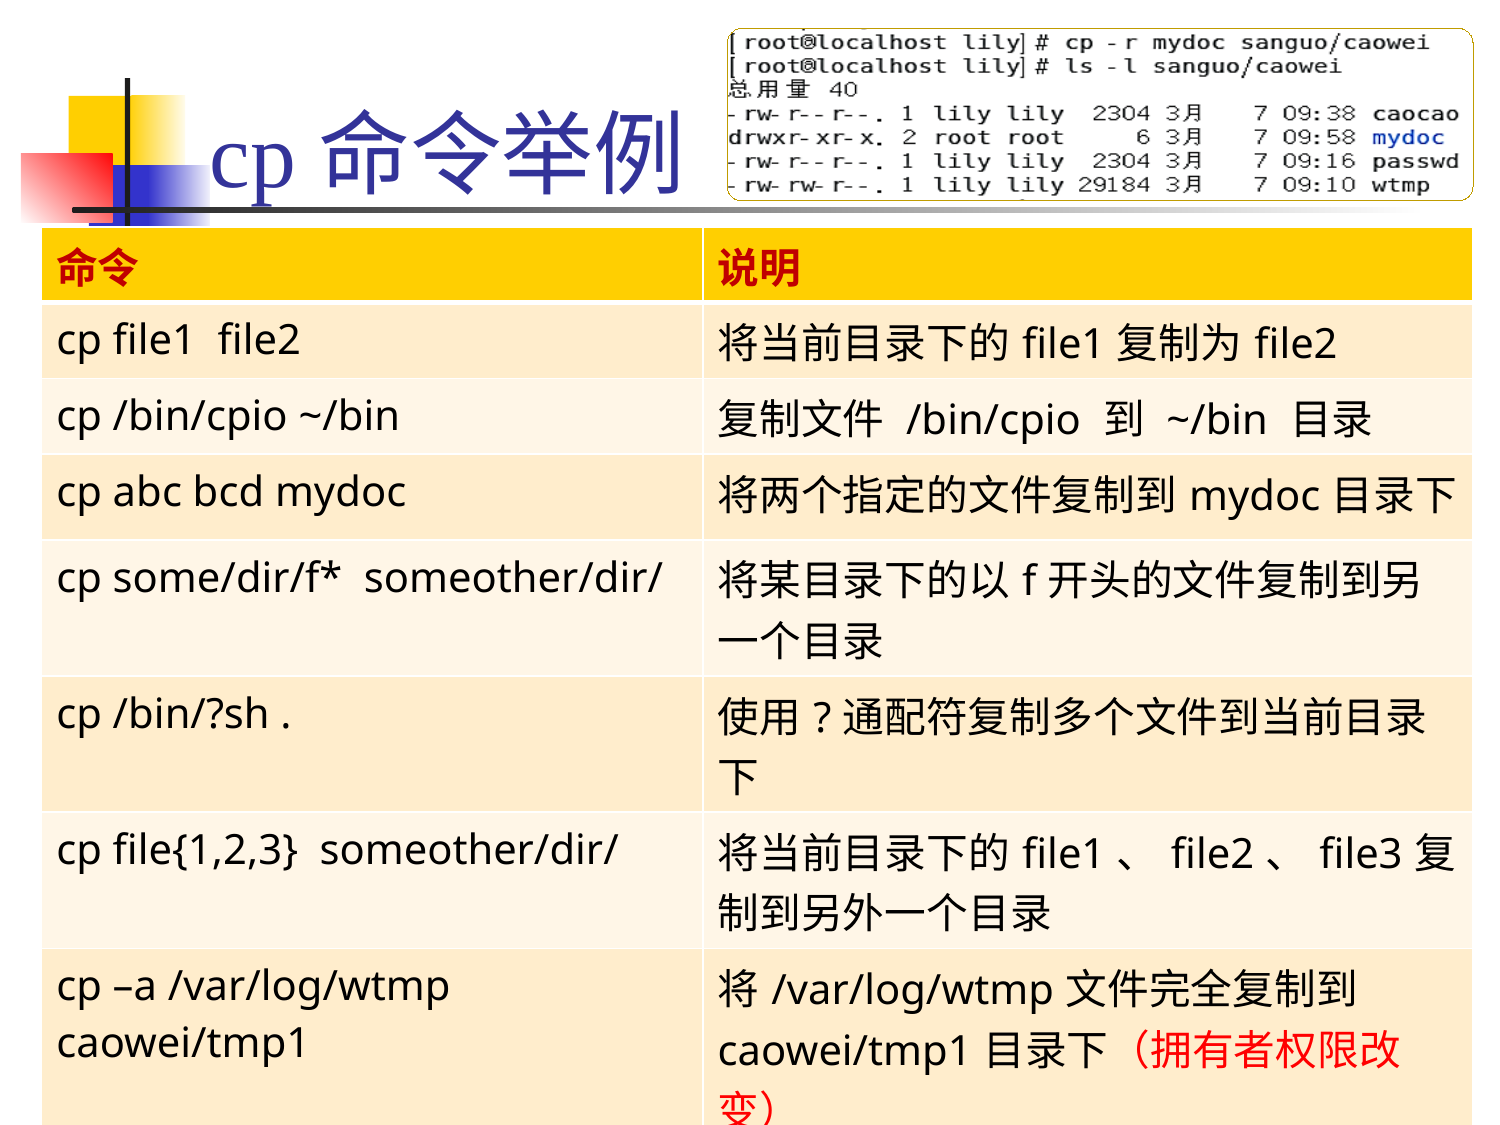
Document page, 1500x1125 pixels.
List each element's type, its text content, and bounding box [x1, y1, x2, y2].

table_cell 将某目录下的以f开头的文件复制到另一个目录 [704, 541, 1472, 675]
table_header 命令 [42, 228, 702, 300]
table_cell 将/var/log/wtmp文件完全复制到caowei/tmp1目录下（拥有者权限改变） [704, 949, 1472, 1125]
table_cell 使用?通配符复制多个文件到当前目录下 [704, 677, 1472, 811]
table_cell cp /bin/cpio ~/bin [42, 379, 702, 453]
table_cell 将当前目录下的file1、file2、file3复制到另外一个目录 [704, 813, 1472, 948]
table_cell cp /bin/?sh . [42, 677, 702, 811]
picture [727, 28, 1474, 201]
table_cell 将当前目录下的file1复制为file2 [704, 305, 1472, 378]
table_cell cp some/dir/f* someother/dir/ [42, 541, 702, 675]
table_cell cp file{1,2,3} someother/dir/ [42, 813, 702, 948]
table_cell cp file1 file2 [42, 305, 702, 378]
title cp命令举例 [194, 40, 1474, 213]
table_cell cp –a /var/log/wtmp caowei/tmp1 [42, 949, 702, 1125]
table_cell 将两个指定的文件复制到mydoc目录下 [704, 455, 1472, 539]
table_header 说明 [704, 228, 1472, 300]
table_cell 复制文件 /bin/cpio 到 ~/bin 目录 [704, 379, 1472, 453]
table_cell cp abc bcd mydoc [42, 455, 702, 539]
